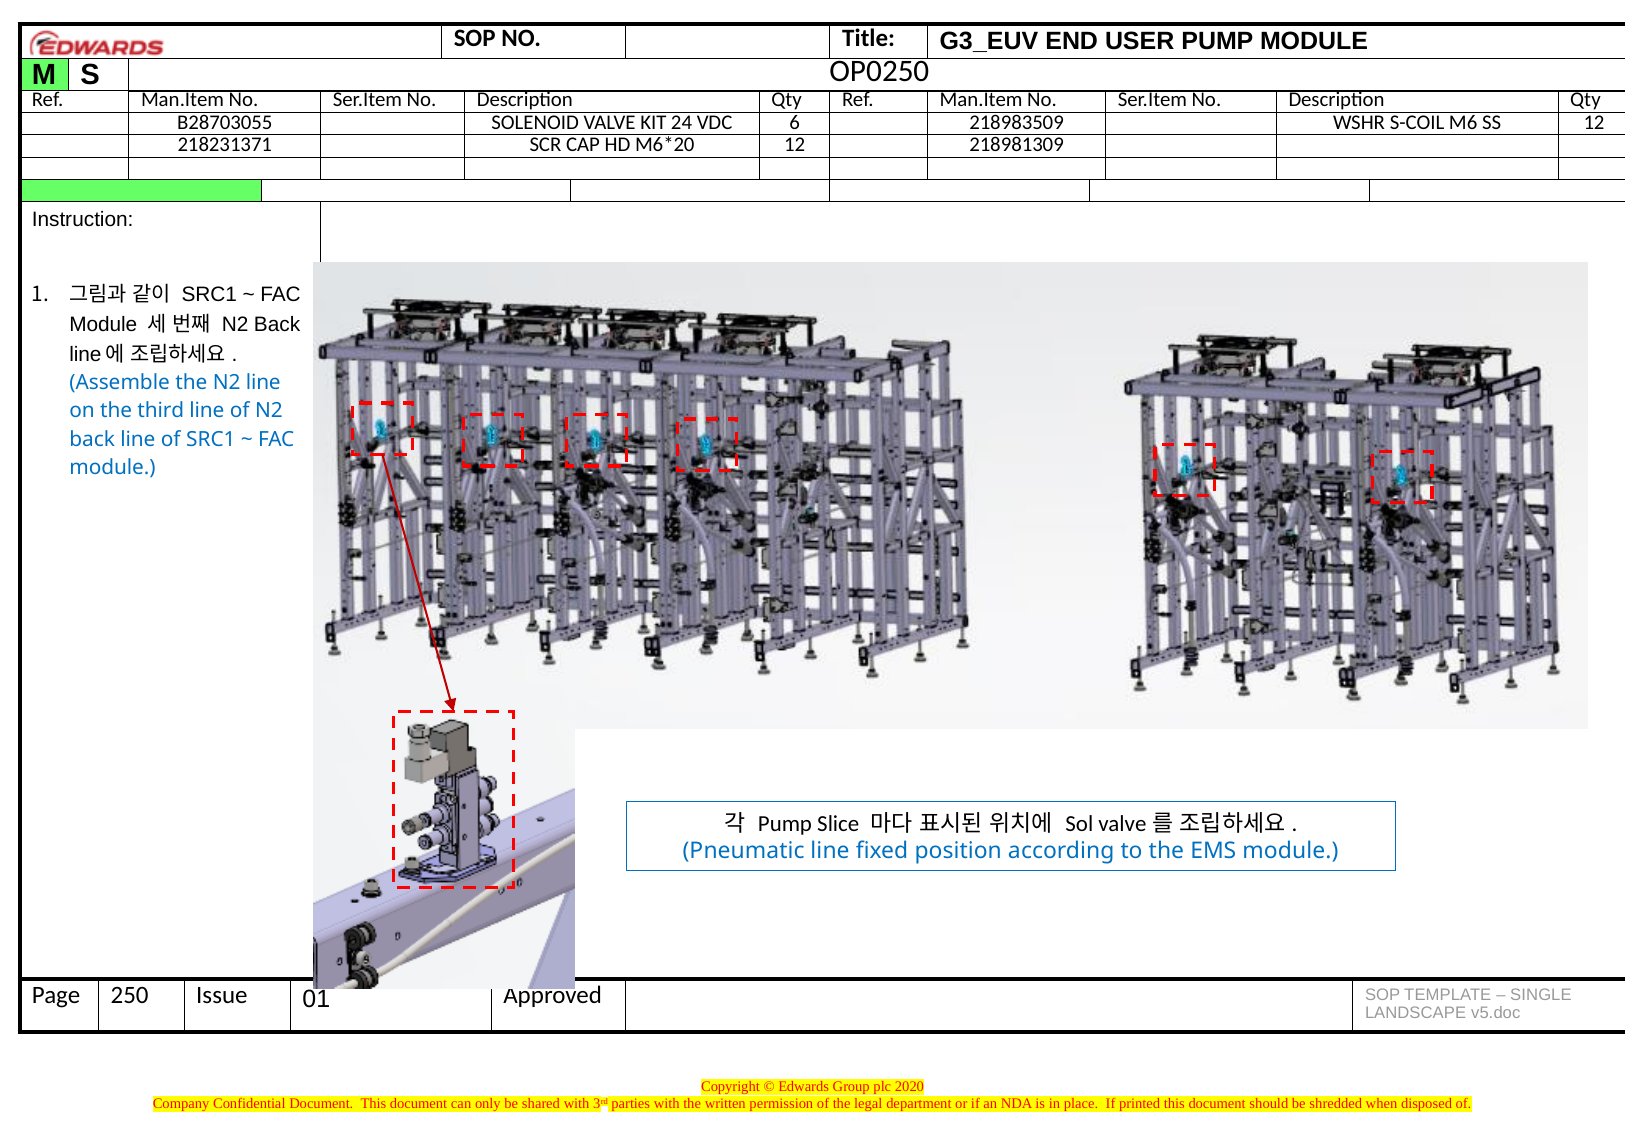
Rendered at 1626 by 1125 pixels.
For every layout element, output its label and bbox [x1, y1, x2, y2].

table_header [928, 26, 1625, 58]
table_cell [22, 981, 98, 1030]
table_cell [22, 113, 128, 134]
table_cell [465, 92, 759, 112]
table_cell [321, 158, 464, 179]
table_cell [22, 135, 128, 157]
text_box [37, 1069, 1588, 1120]
table_cell [1559, 113, 1625, 134]
table_cell [129, 158, 320, 179]
table_header [830, 26, 927, 58]
table_cell [1277, 158, 1558, 179]
text_box [626, 801, 1396, 871]
table_cell [928, 92, 1105, 112]
table_cell [99, 981, 184, 1030]
table_cell [928, 135, 1105, 157]
table_cell [1353, 981, 1625, 1030]
table_cell [22, 59, 68, 90]
table_cell [1106, 135, 1276, 157]
table_cell [830, 180, 1089, 201]
table_cell [321, 202, 1625, 977]
table_cell [129, 135, 320, 157]
table_cell [928, 158, 1105, 179]
table_cell [1277, 135, 1558, 157]
table_cell [830, 113, 927, 134]
table_cell [22, 158, 128, 179]
table_header [442, 26, 625, 58]
table_header [22, 26, 441, 58]
table_cell [1277, 113, 1558, 134]
table_cell [760, 135, 829, 157]
table_cell [492, 981, 625, 1030]
picture [29, 28, 166, 58]
table_cell [1106, 92, 1276, 112]
table_header [626, 26, 829, 58]
table_cell [185, 981, 290, 1030]
table_cell [1106, 158, 1276, 179]
table_cell [830, 135, 927, 157]
table_cell [1106, 113, 1276, 134]
text_box [382, 454, 454, 712]
picture [313, 262, 1588, 989]
table_cell [129, 92, 320, 112]
table_cell [571, 180, 829, 201]
table_cell [1559, 135, 1625, 157]
table_cell [22, 91, 128, 112]
table_cell [321, 92, 464, 112]
table_cell [262, 180, 570, 201]
table_cell [129, 59, 1625, 90]
table_cell [760, 92, 829, 112]
table_cell [22, 180, 261, 201]
table_cell [760, 158, 829, 179]
table_cell [928, 113, 1105, 134]
table_cell [22, 202, 320, 977]
table_cell [69, 59, 128, 90]
table_cell [1277, 92, 1558, 112]
table_cell [1370, 180, 1625, 201]
table_cell [1559, 92, 1625, 112]
table_cell [1559, 158, 1625, 179]
table_cell [291, 981, 491, 1030]
table_cell [760, 113, 829, 134]
table_cell [321, 135, 464, 157]
table_cell [129, 113, 320, 134]
table_cell [465, 158, 759, 179]
table_cell [1090, 180, 1369, 201]
table_cell [830, 92, 927, 112]
table_cell [465, 135, 759, 157]
table_cell [626, 981, 1352, 1030]
table_cell [321, 113, 464, 134]
table_cell [830, 158, 927, 179]
table_cell [465, 113, 759, 134]
